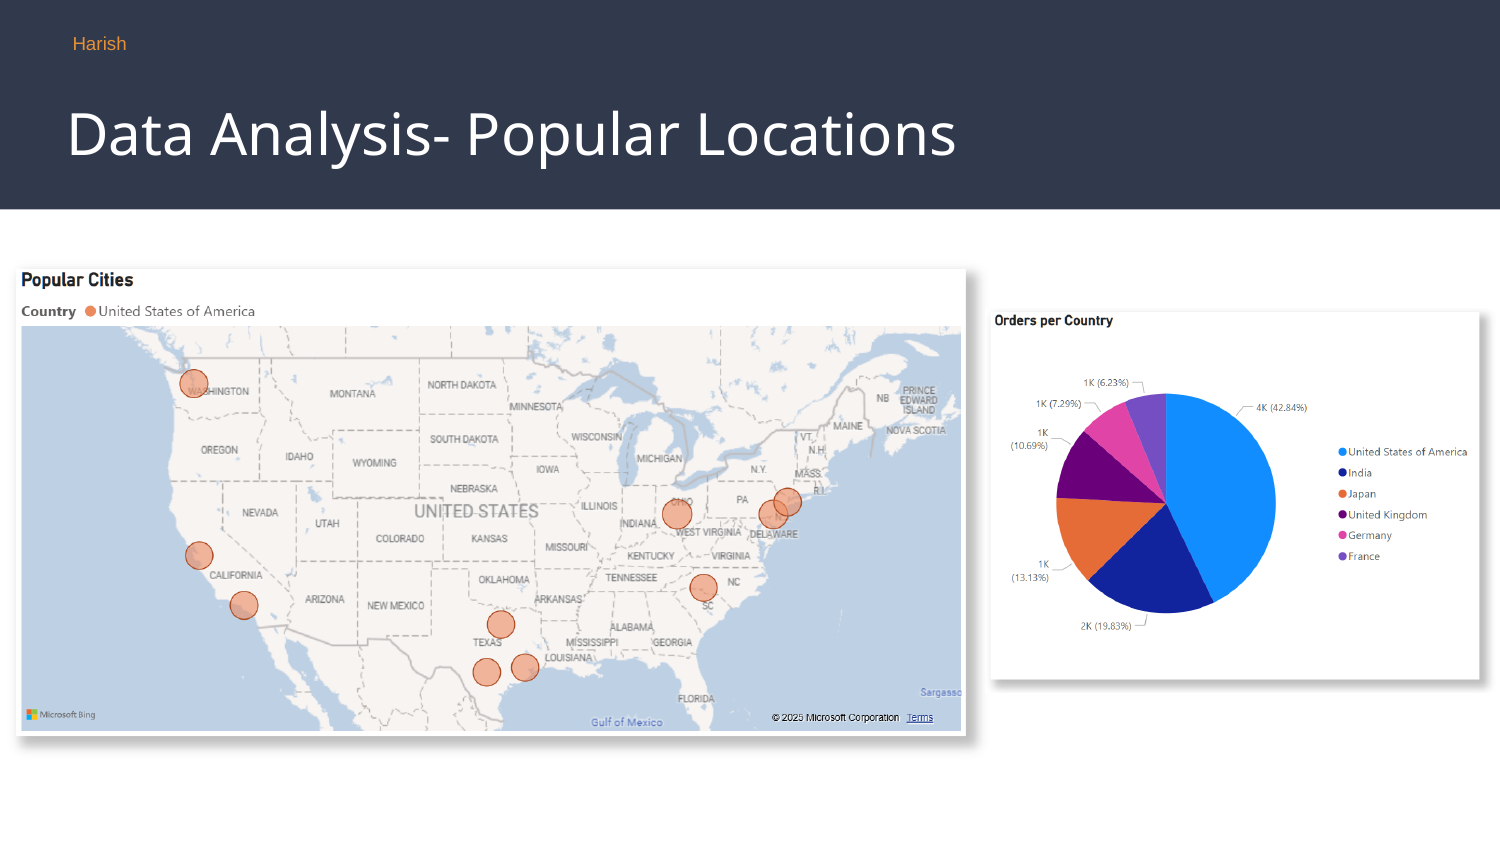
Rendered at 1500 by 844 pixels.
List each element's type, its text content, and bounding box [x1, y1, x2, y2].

picture [0, 257, 1497, 764]
text_box Harish [57, 19, 1449, 43]
title Data Analysis- Popular Locations [51, 82, 1449, 185]
